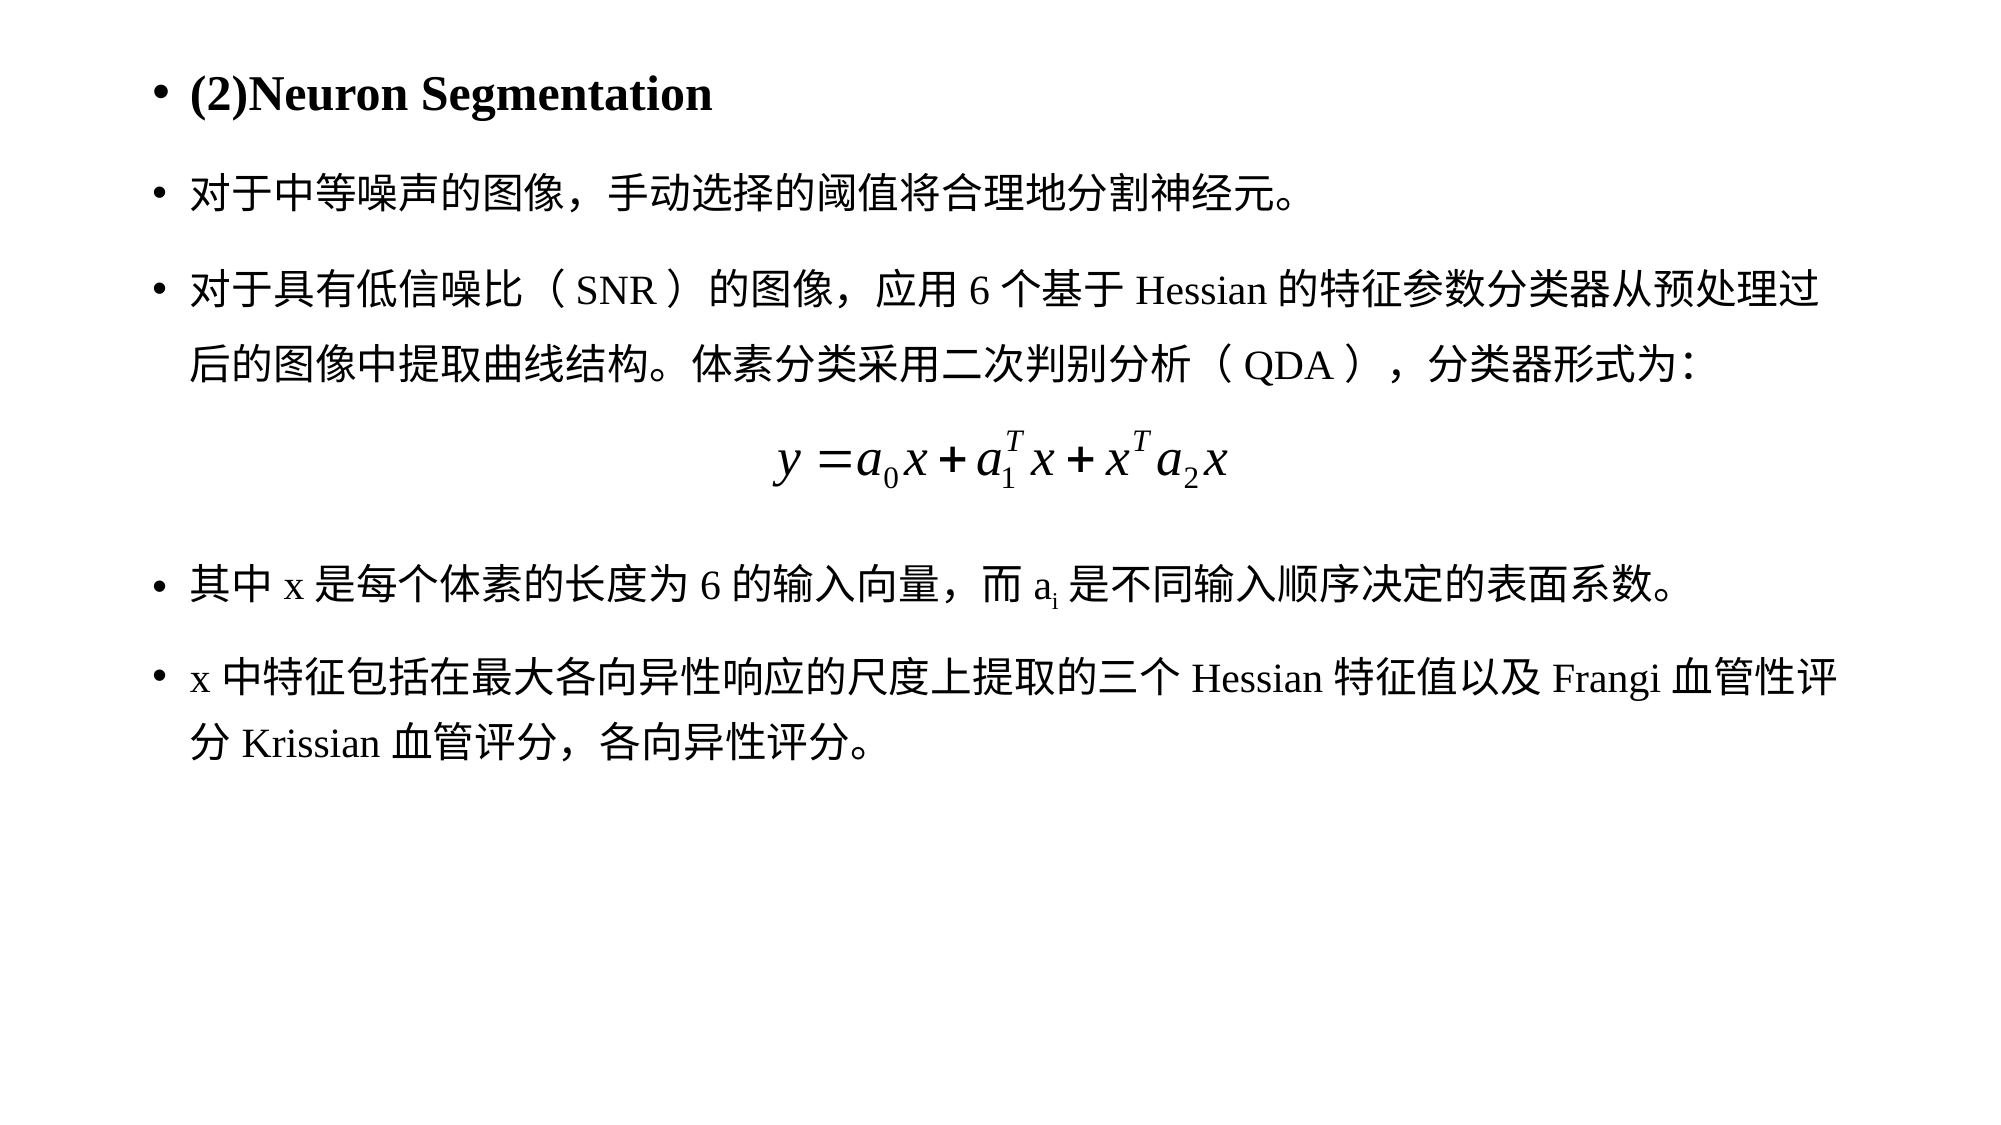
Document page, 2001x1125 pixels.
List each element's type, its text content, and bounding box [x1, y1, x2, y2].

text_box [764, 417, 1236, 503]
list (2)Neuron Segmentation 对于中等噪声的图像，手动选择的阈值将合理地分割神经元。 对于具有低信噪比（SNR）的图像，应用6个基于Hessian的特征参数分类器从预处理过后的图像中提取曲线结构。体素分类采用二次判别分析（QDA），分类器形式为： 其中x是每个体素的长度为6的输入向量，而ai是不同输入顺序决定的表面系数。 x中特征包括在最大各向异性响应的尺度上提取的三个Hessian特征值以及Frangi血管性评分Krissian血管评分，各向异性评分。 [137, 59, 1863, 1014]
